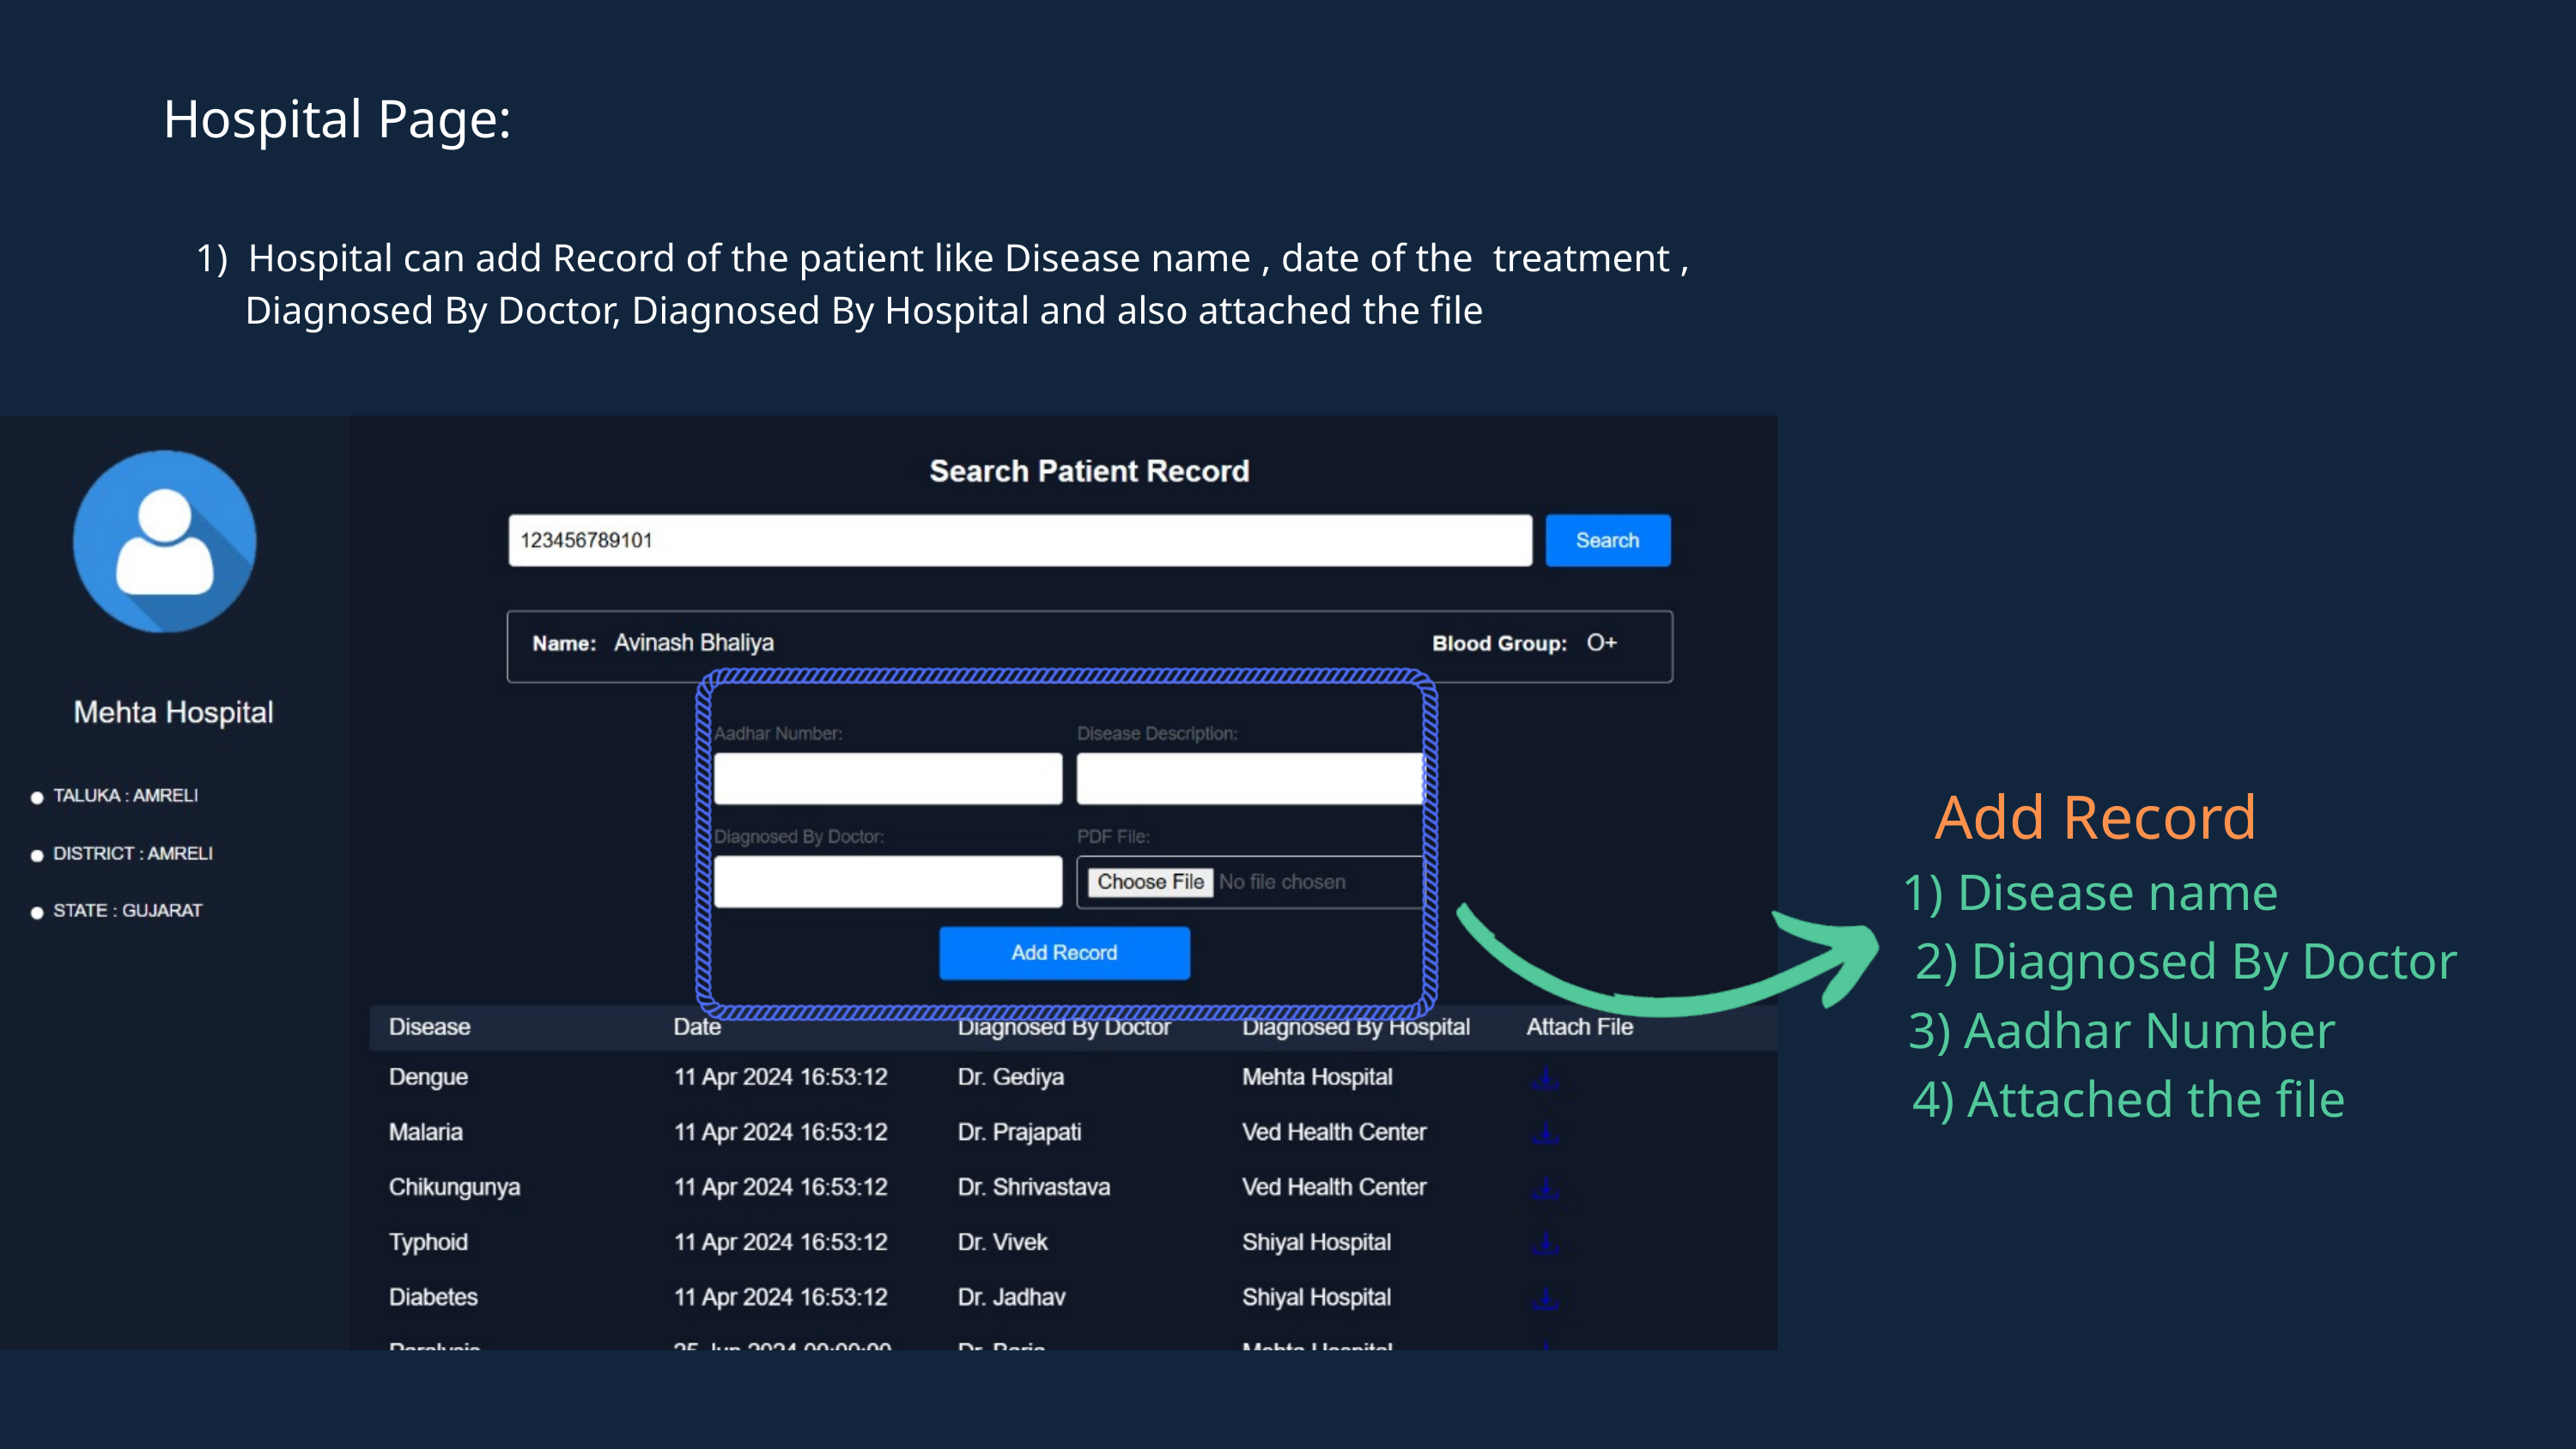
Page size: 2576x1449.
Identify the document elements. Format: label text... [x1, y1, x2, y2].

text_box [695, 667, 1440, 1023]
text_box Hospital Page: [155, 76, 520, 149]
text_box [0, 415, 1778, 1350]
text_box 1) Hospital can add Record of the patient like Disease name , date of the treatment , Diagnosed By Doctor, Diagnosed By Hospital and also attached the file [185, 226, 1732, 331]
text_box Add Record 1) Disease name 2) Diagnosed By Doctor 3) Aadhar Number 4) Attached the file [1698, 767, 2496, 1197]
text_box [1455, 902, 1884, 1023]
